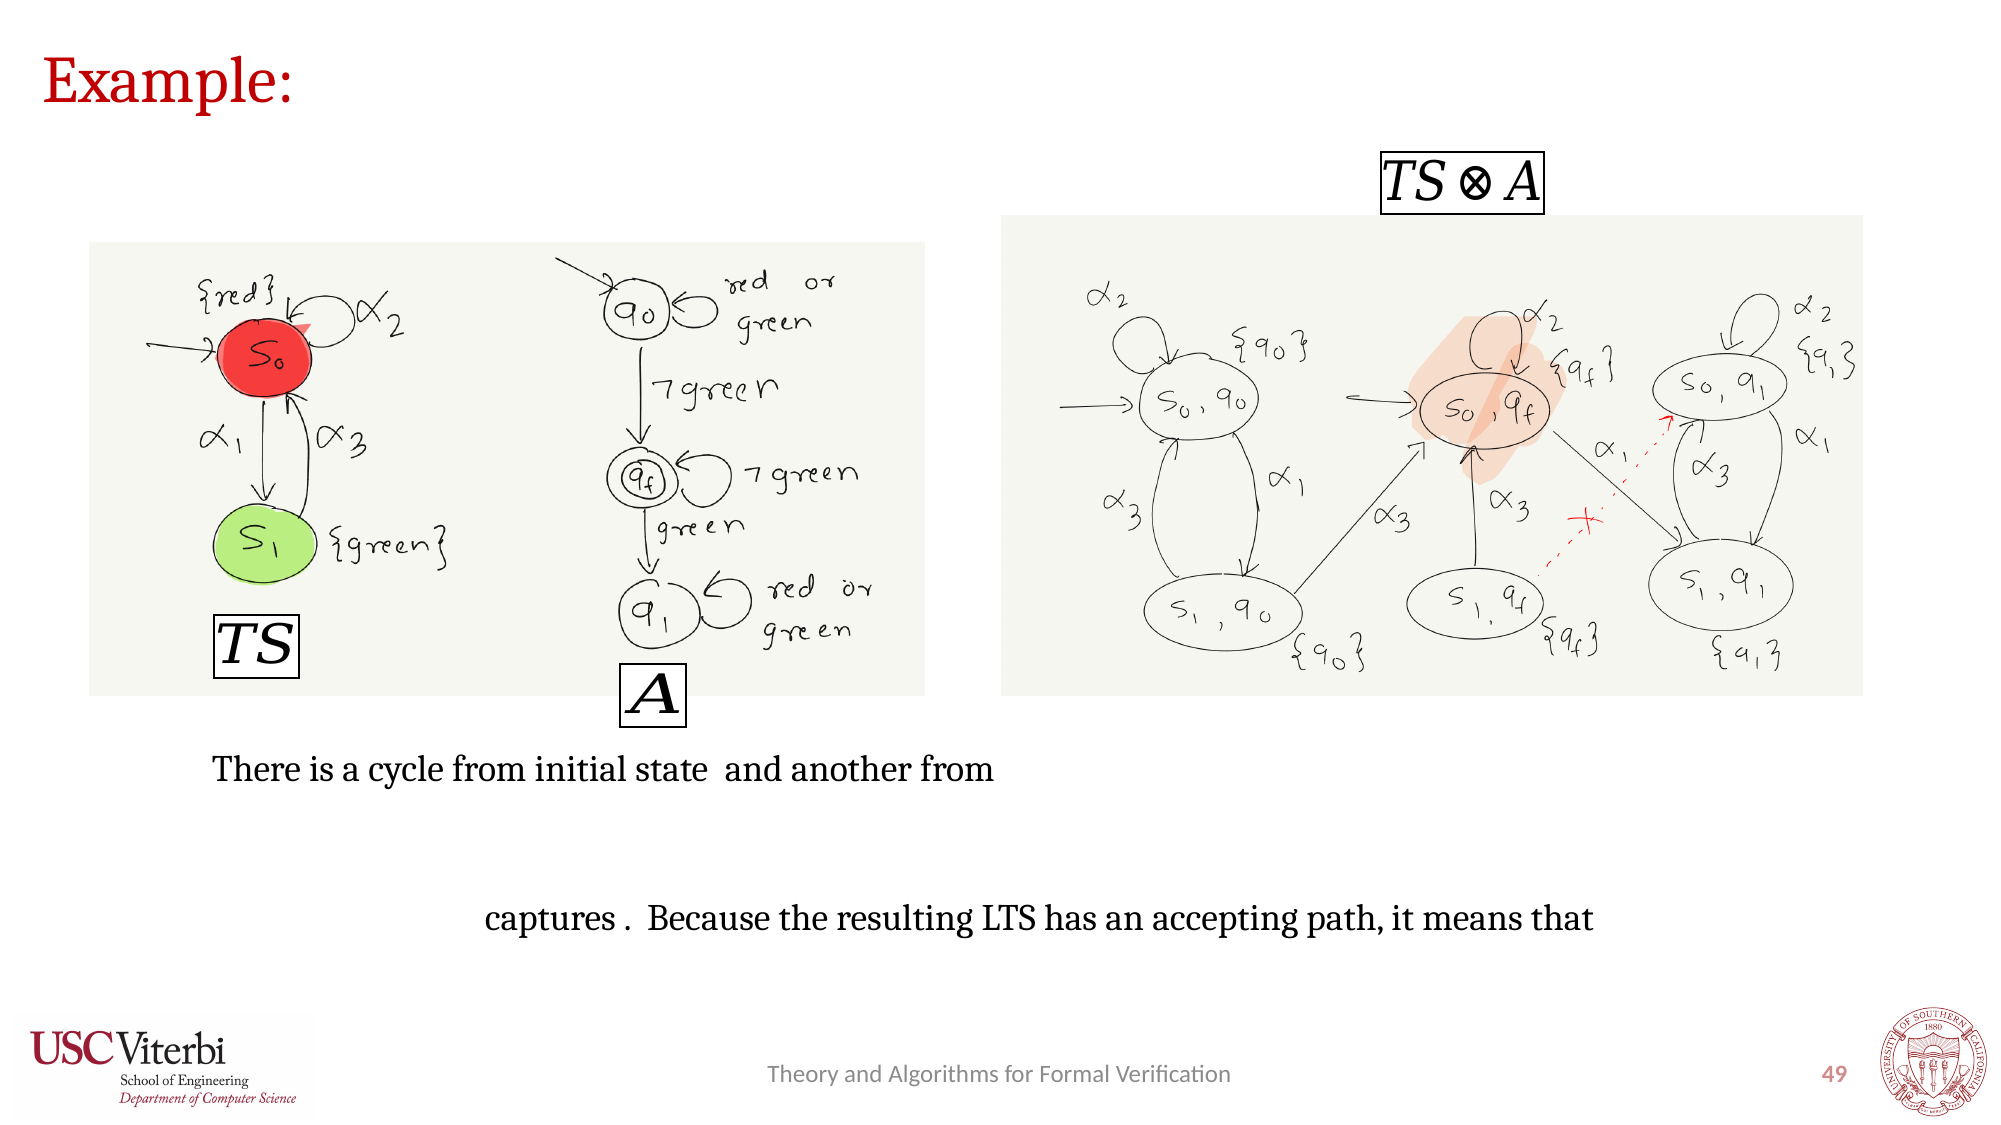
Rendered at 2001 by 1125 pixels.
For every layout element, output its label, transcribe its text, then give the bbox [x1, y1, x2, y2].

footer Theory and Algorithms for Formal Verification [662, 1042, 1338, 1103]
picture [1001, 215, 1863, 696]
picture [89, 242, 925, 696]
picture [1879, 1002, 1988, 1119]
picture [12, 1014, 316, 1119]
slide_number 49 [1684, 1042, 1863, 1103]
